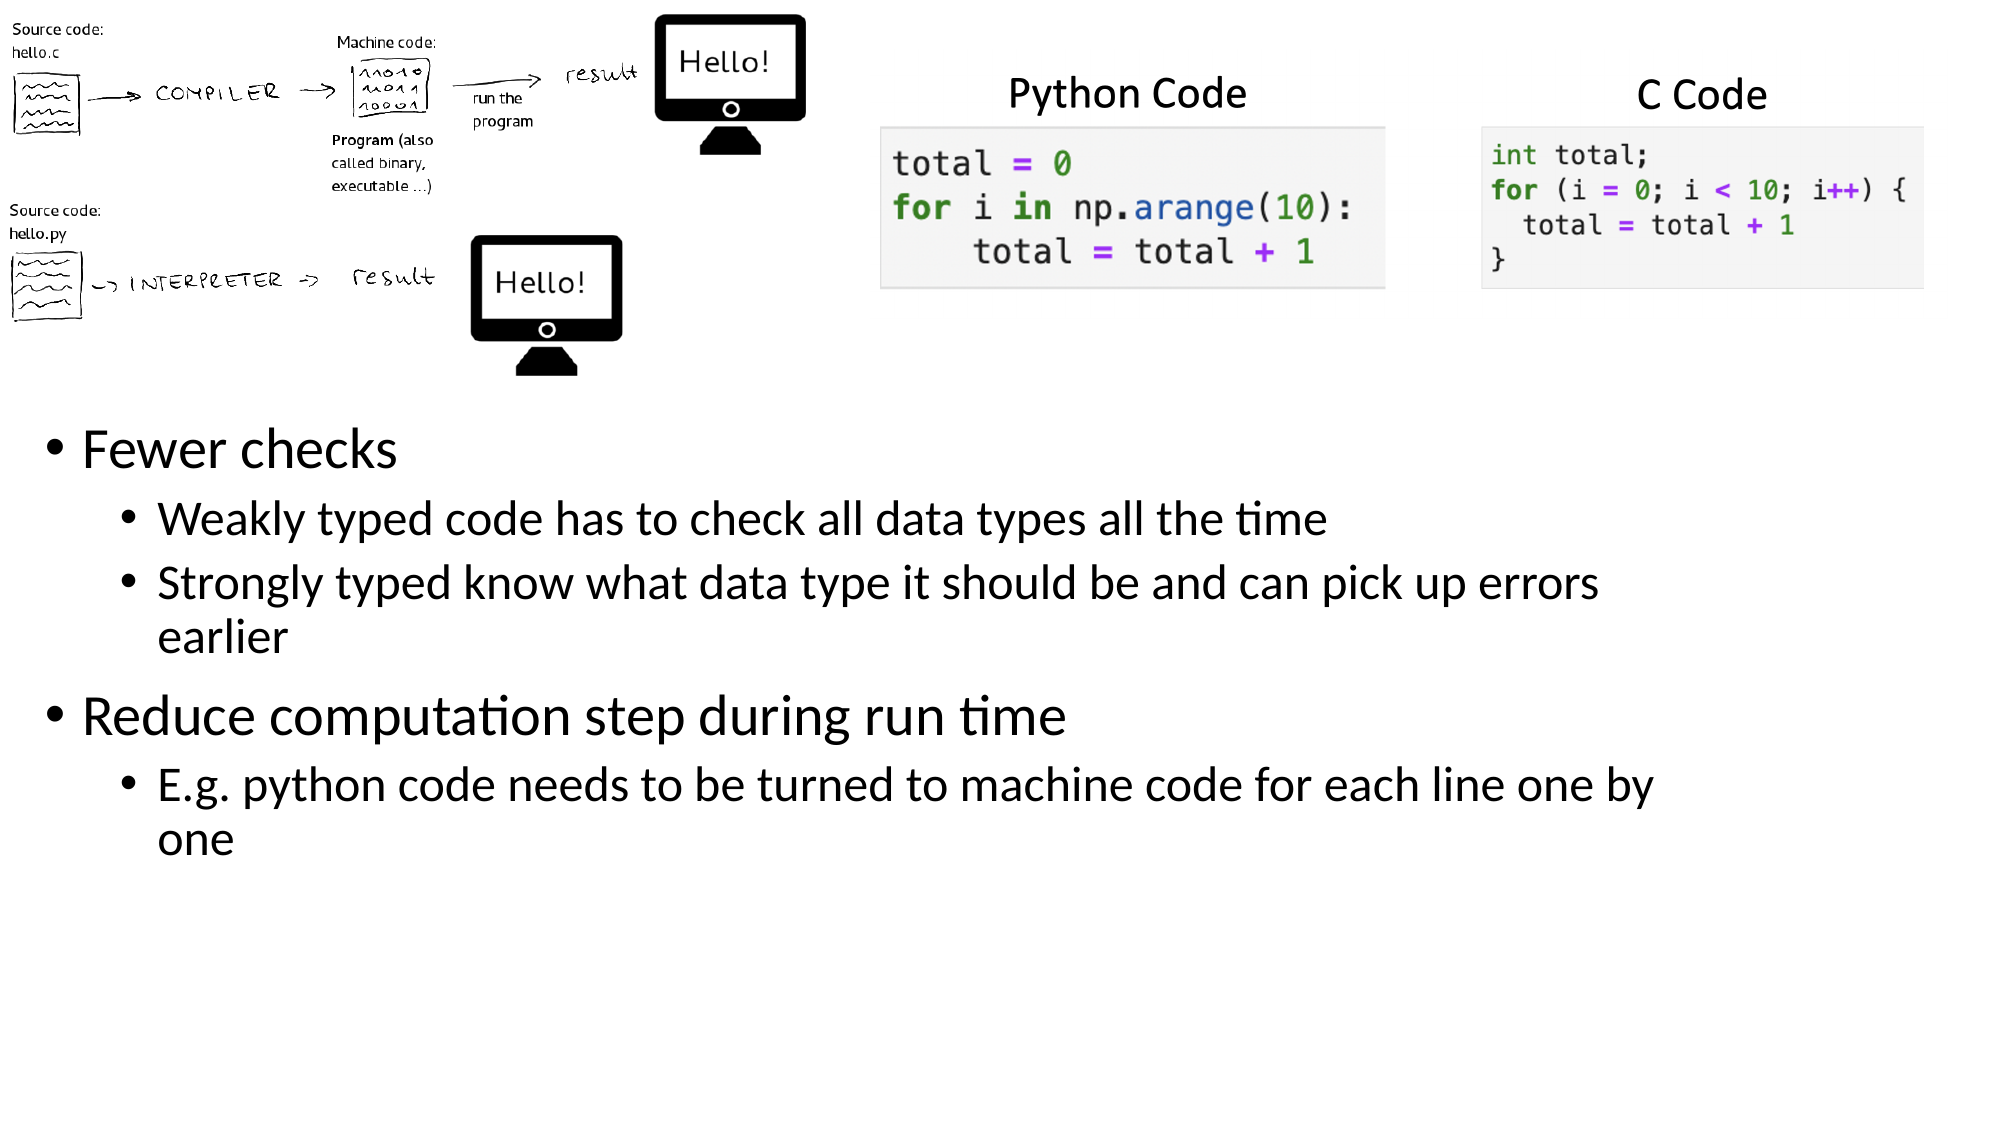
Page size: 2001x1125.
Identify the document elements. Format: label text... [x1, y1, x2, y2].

picture [869, 49, 1948, 319]
list Fewer checks Weakly typed code has to check all data types all the time Strongly typed know what data type it should be and can pick up errors earlier Reduce computation step during run time E.g. python code needs to be turned to machine code for each line one by one [29, 411, 1755, 1125]
picture [0, 0, 810, 395]
